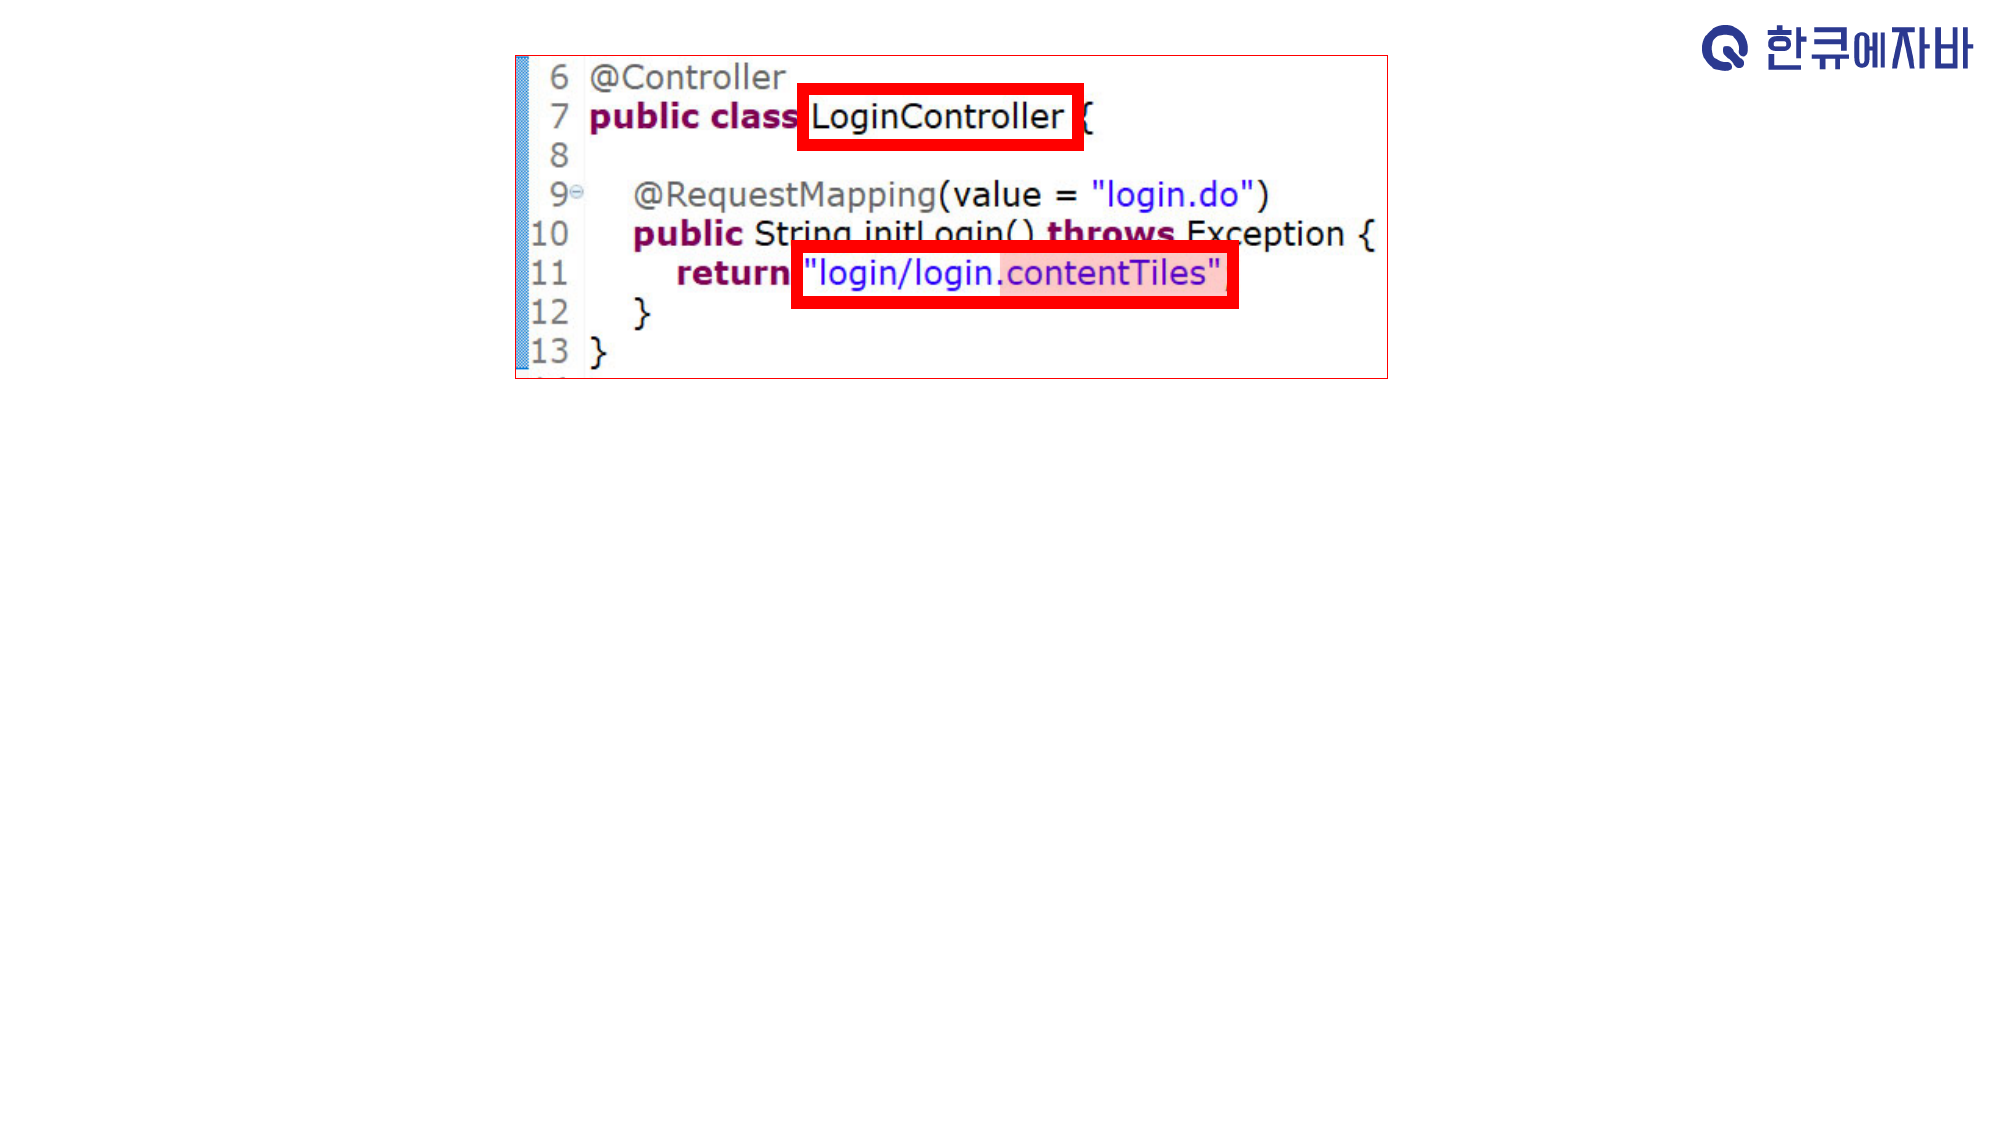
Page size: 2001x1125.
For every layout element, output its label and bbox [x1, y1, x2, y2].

picture [1702, 24, 1977, 81]
picture [515, 55, 1388, 379]
